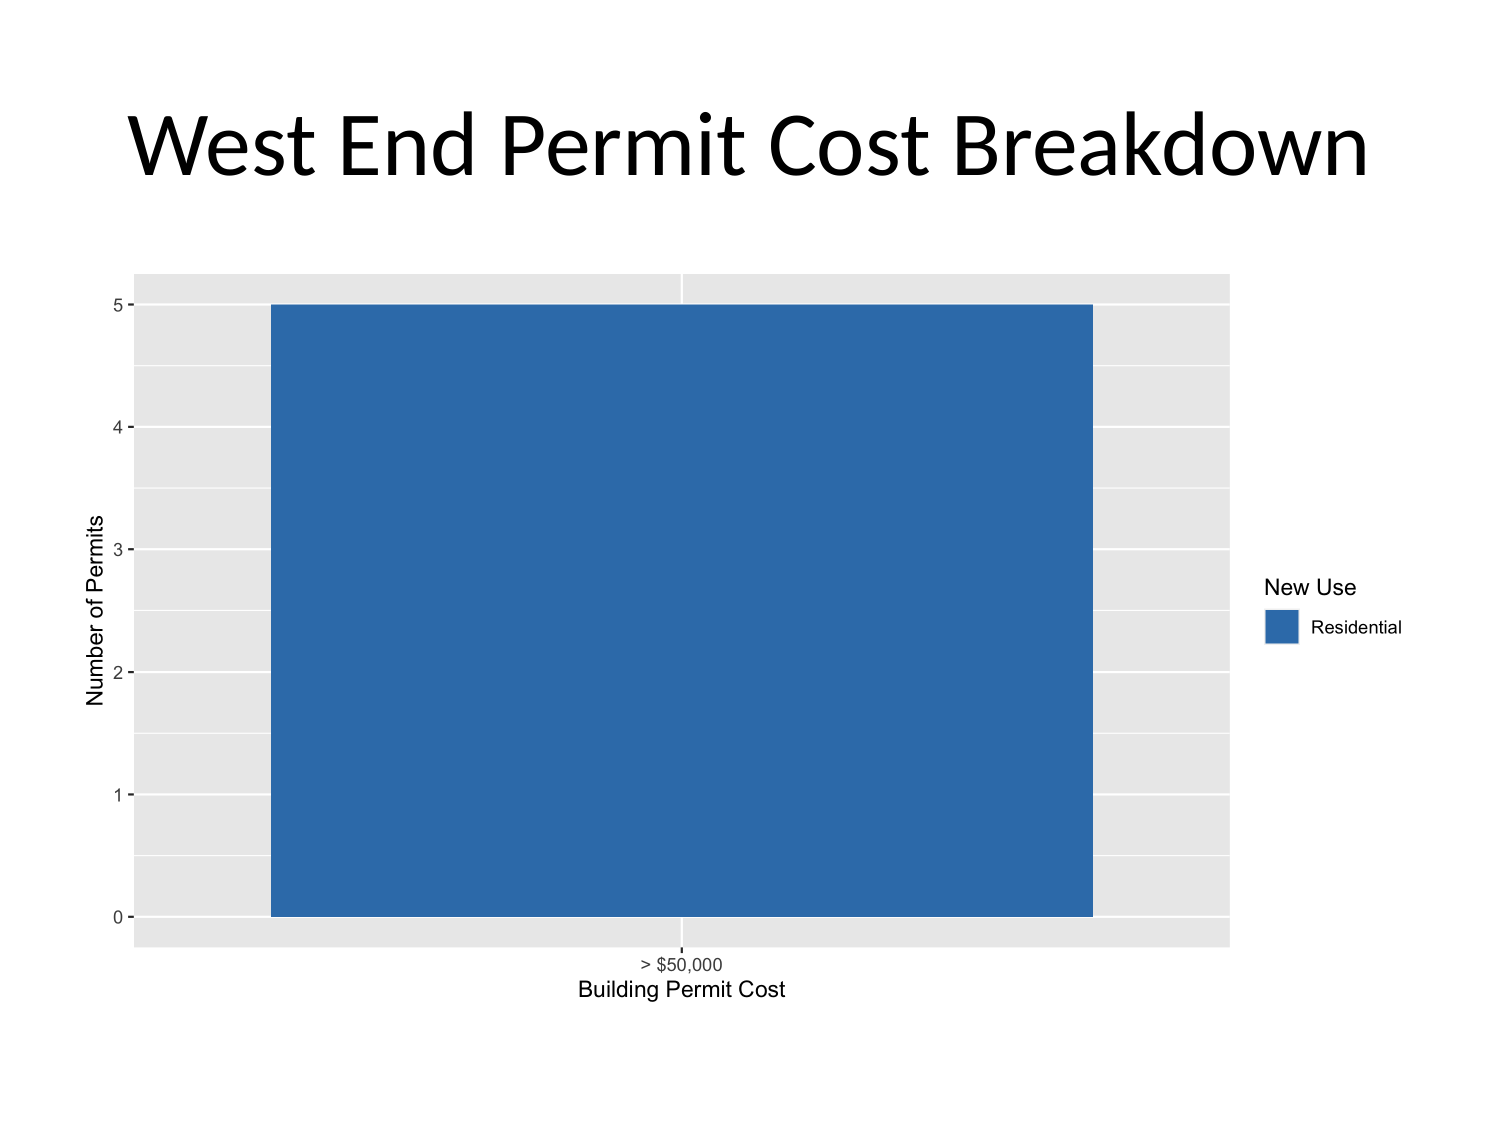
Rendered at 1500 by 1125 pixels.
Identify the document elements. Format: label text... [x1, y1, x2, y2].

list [74, 262, 1426, 1013]
title West End Permit Cost Breakdown [75, 45, 1425, 233]
